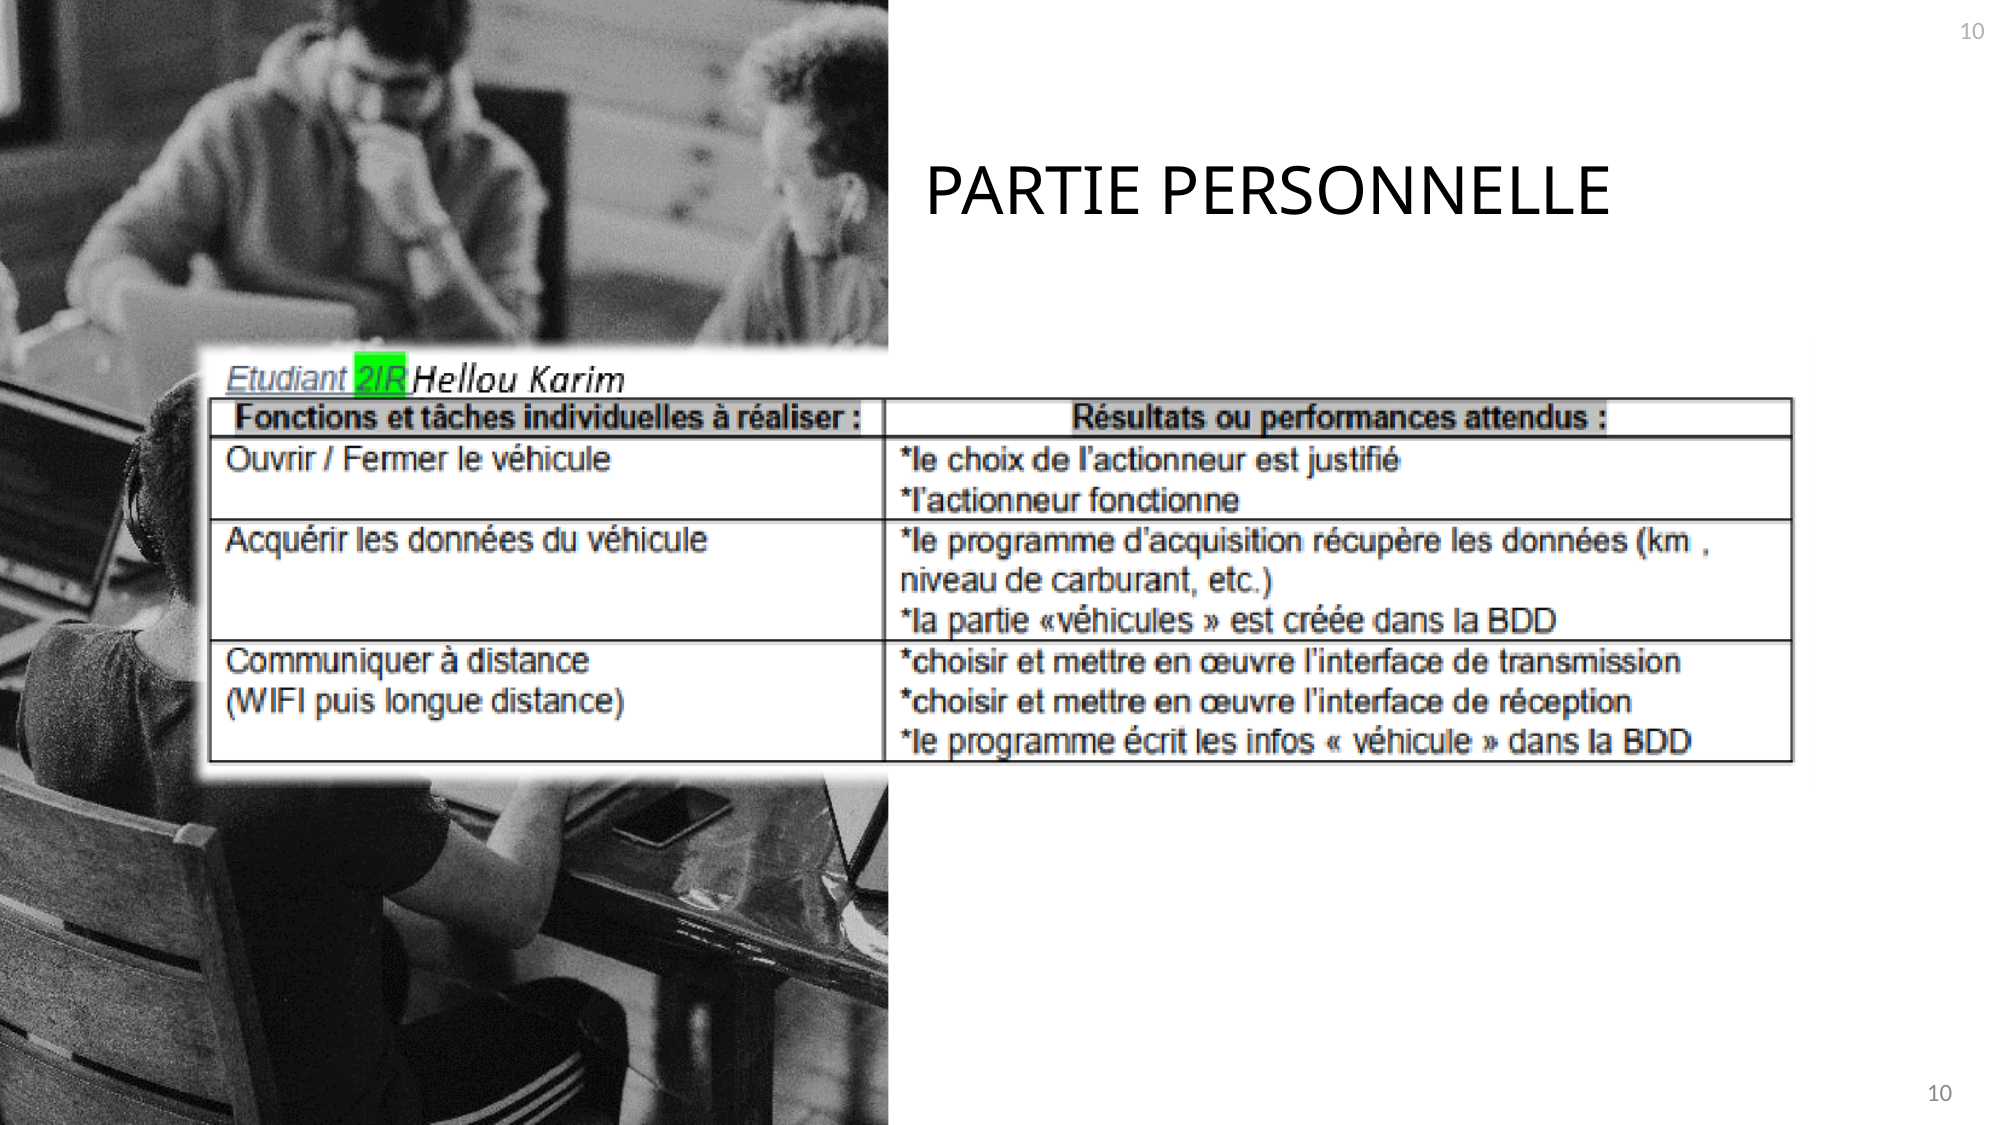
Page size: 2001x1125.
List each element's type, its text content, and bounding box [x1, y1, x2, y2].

title PARTIE PERSONNELLE [909, 100, 2000, 246]
slide_number 10 [1927, 0, 2000, 60]
picture [0, 0, 1811, 1125]
